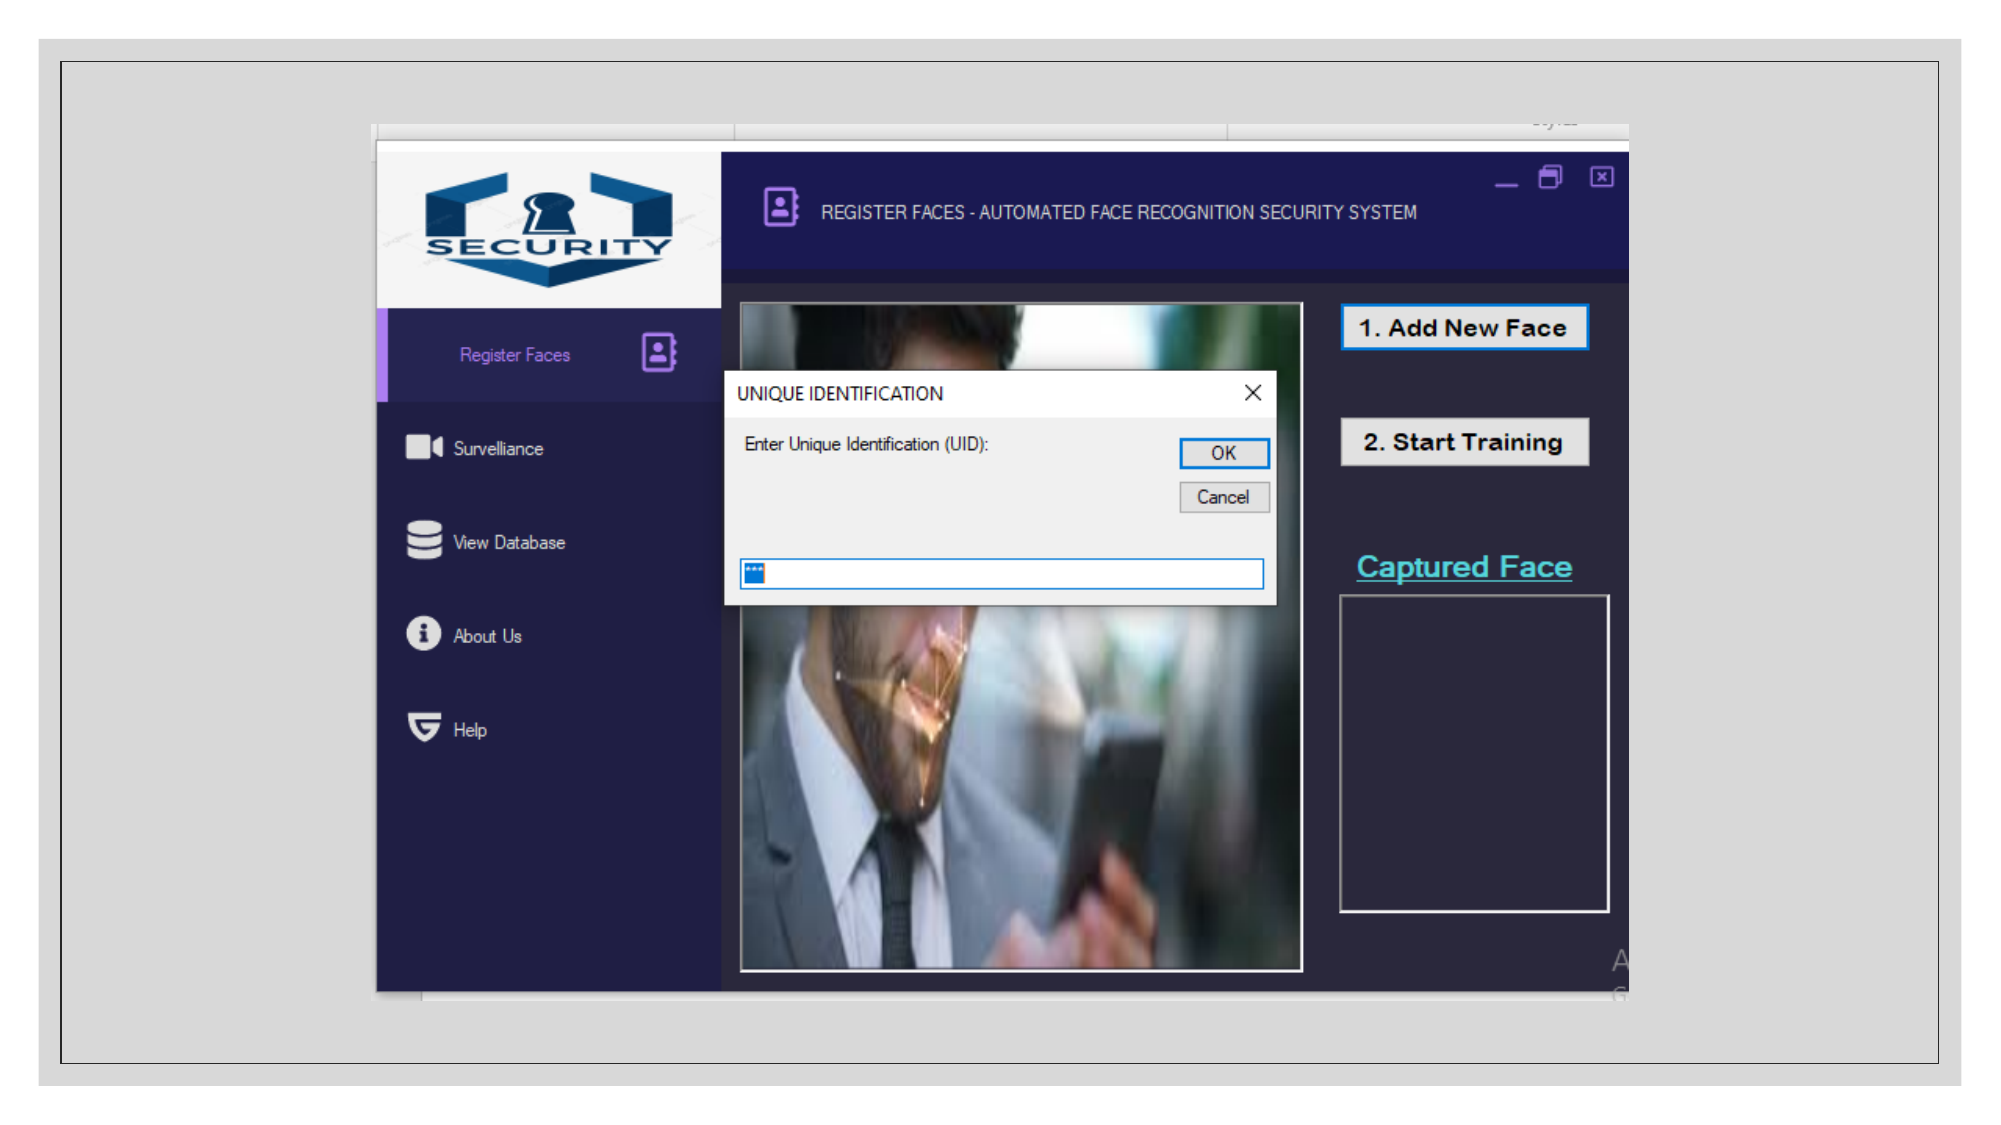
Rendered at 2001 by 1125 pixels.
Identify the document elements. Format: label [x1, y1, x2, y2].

picture [371, 124, 1629, 1001]
